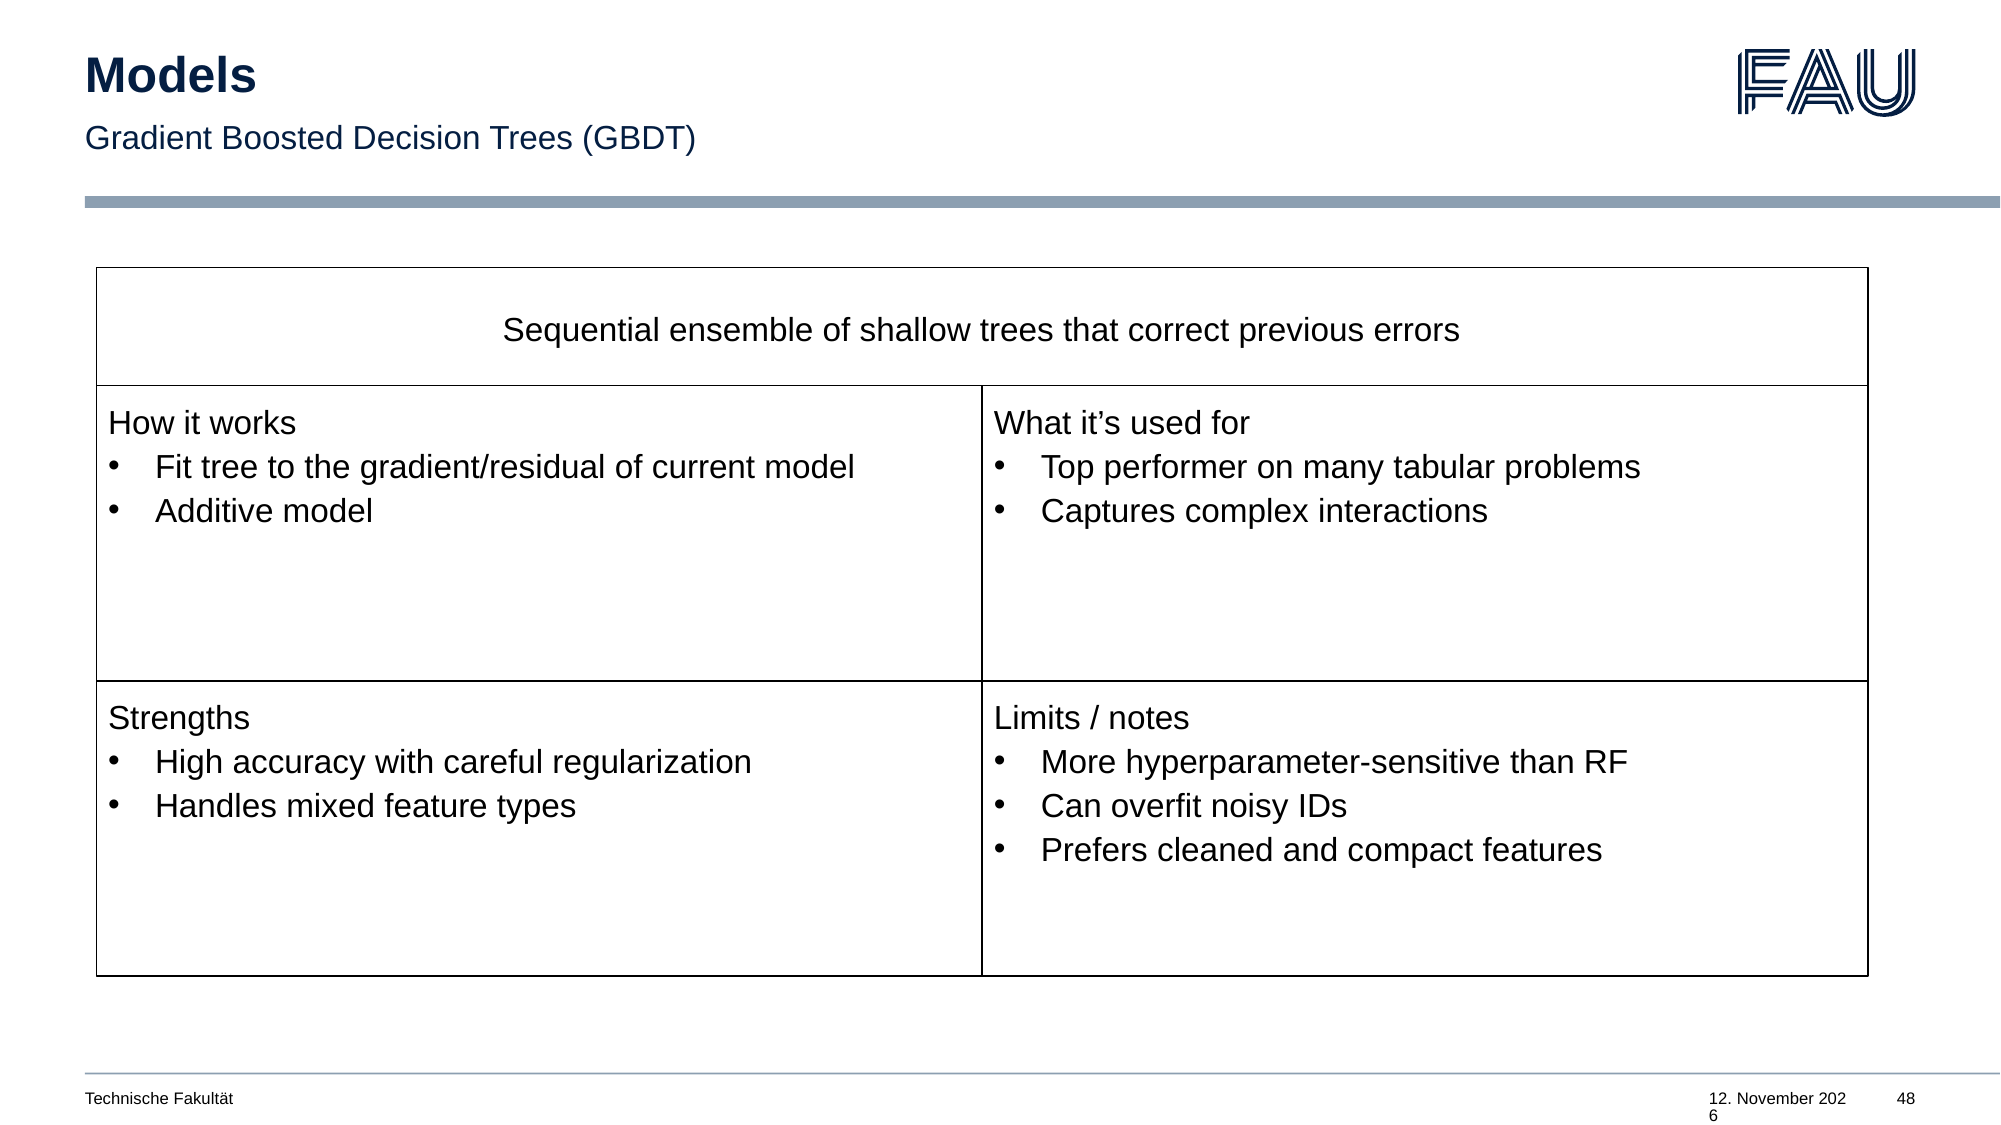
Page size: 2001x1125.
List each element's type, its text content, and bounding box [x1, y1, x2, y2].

text_box Strengths High accuracy with careful regularization Handles mixed feature types [96, 680, 982, 977]
slide_number 48 [1883, 1088, 1916, 1109]
text_box What it’s used for Top performer on many tabular problems Captures complex interactions [982, 385, 1868, 680]
text_box How it works Fit tree to the gradient/residual of current model Additive model [96, 385, 982, 680]
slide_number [1708, 1088, 1849, 1109]
list Gradient Boosted Decision Trees (GBDT) [85, 112, 1208, 154]
text_box Limits / notes More hyperparameter-sensitive than RF Can overfit noisy IDs Prefers cleaned and compact features [982, 680, 1868, 977]
title Models [85, 49, 1208, 104]
footer Technische Fakultät [85, 1088, 983, 1109]
text_box Sequential ensemble of shallow trees that correct previous errors [96, 267, 1868, 385]
